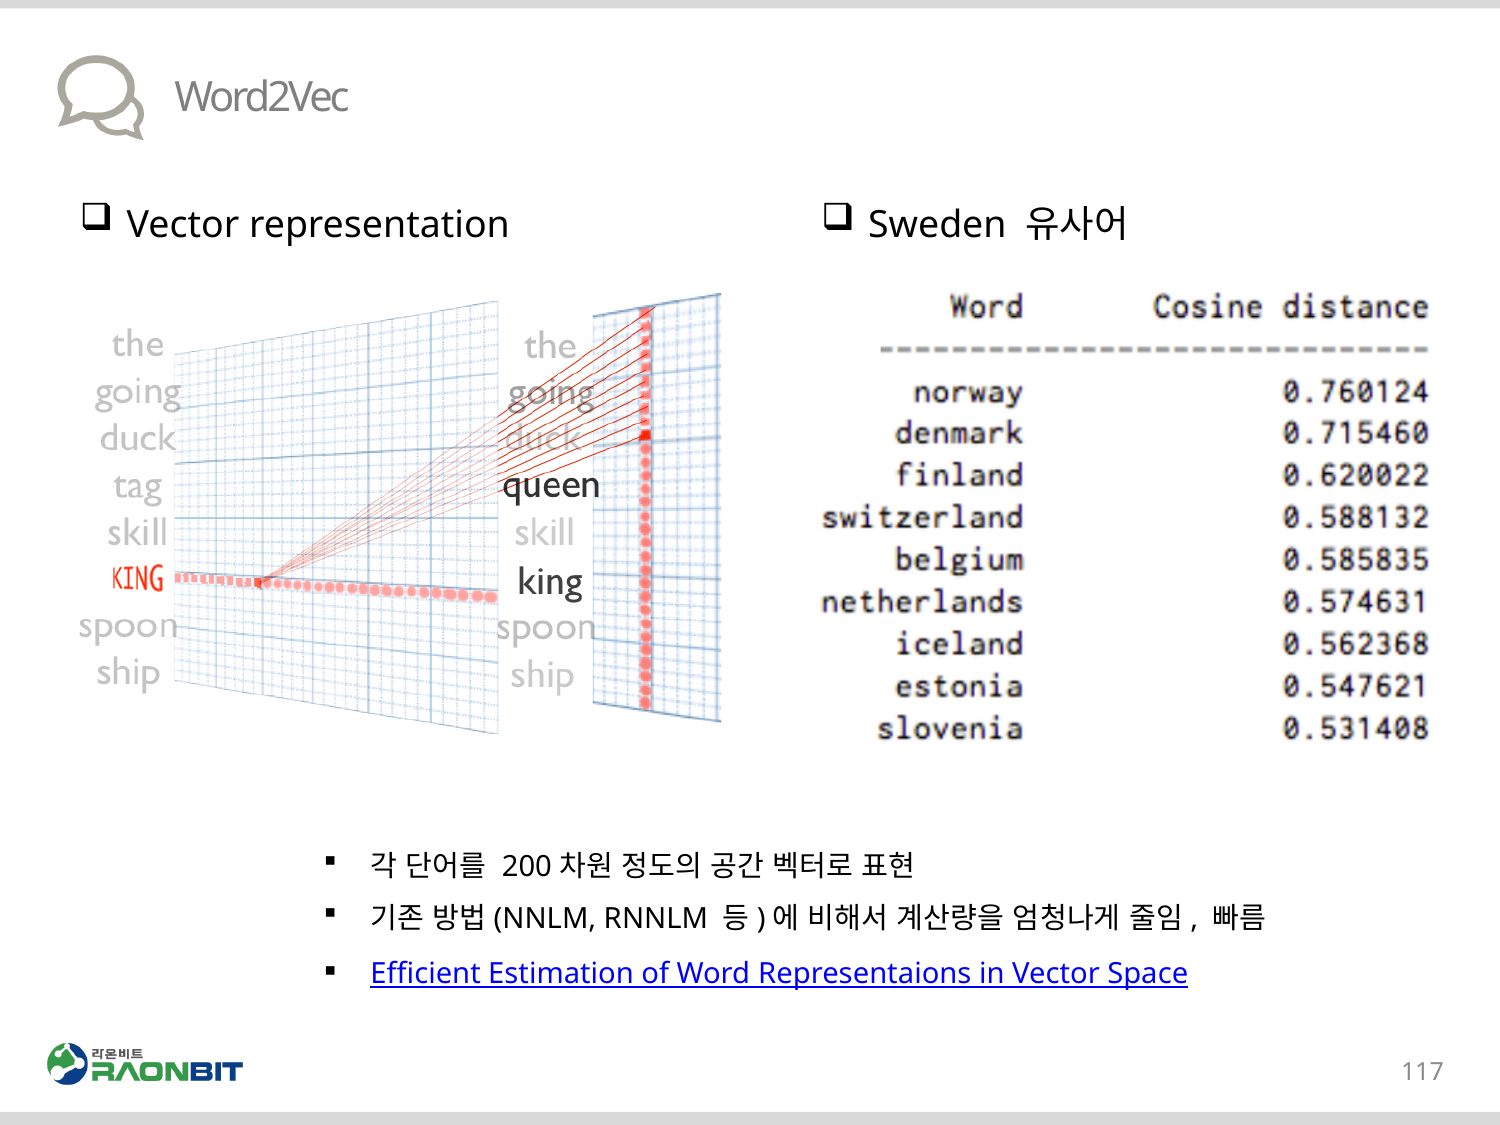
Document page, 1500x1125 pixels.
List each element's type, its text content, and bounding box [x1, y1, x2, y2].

text_box 각 단어를 200차원 정도의 공간 벡터로 표현 기존 방법(NNLM, RNNLM 등)에 비해서 계산량을 엄청나게 줄임, 빠름 Efficient Estimation of Word Representaions in Vector Space [308, 822, 1282, 1002]
picture [797, 277, 1447, 752]
slide_number 117 [1328, 1042, 1459, 1103]
title Word2Vec [159, 48, 1425, 141]
text_box Sweden 유사어 [806, 192, 1145, 252]
text_box Vector representation [65, 192, 526, 252]
picture [47, 1043, 243, 1085]
picture [64, 275, 730, 745]
